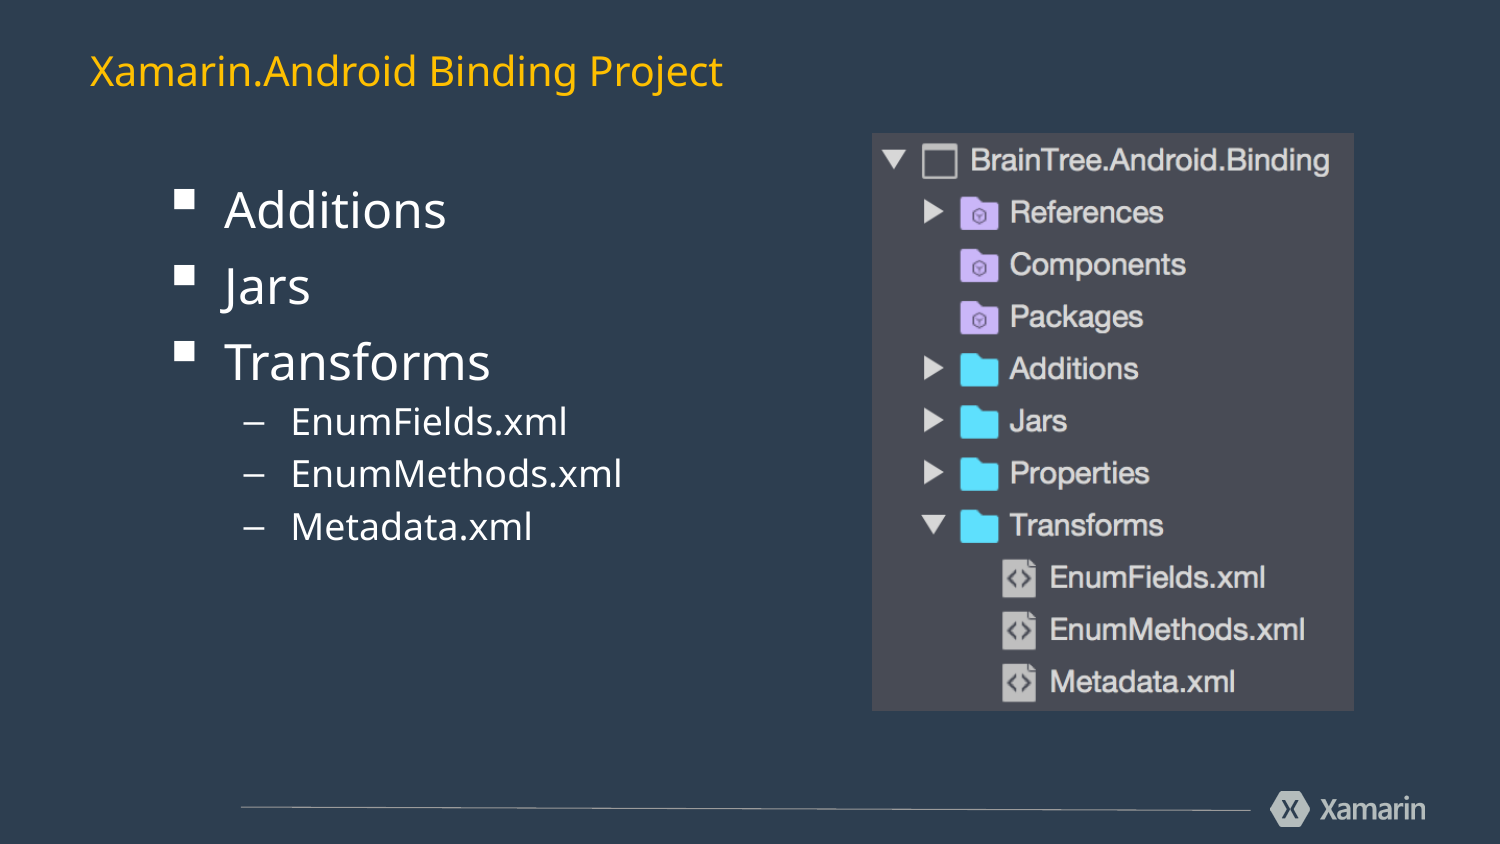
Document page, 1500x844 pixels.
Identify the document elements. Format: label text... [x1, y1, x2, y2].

picture [0, 0, 1500, 844]
list Additions Jars Transforms EnumFields.xml EnumMethods.xml Metadata.xml [153, 164, 733, 679]
title Xamarin.Android Binding Project [75, 37, 1425, 102]
